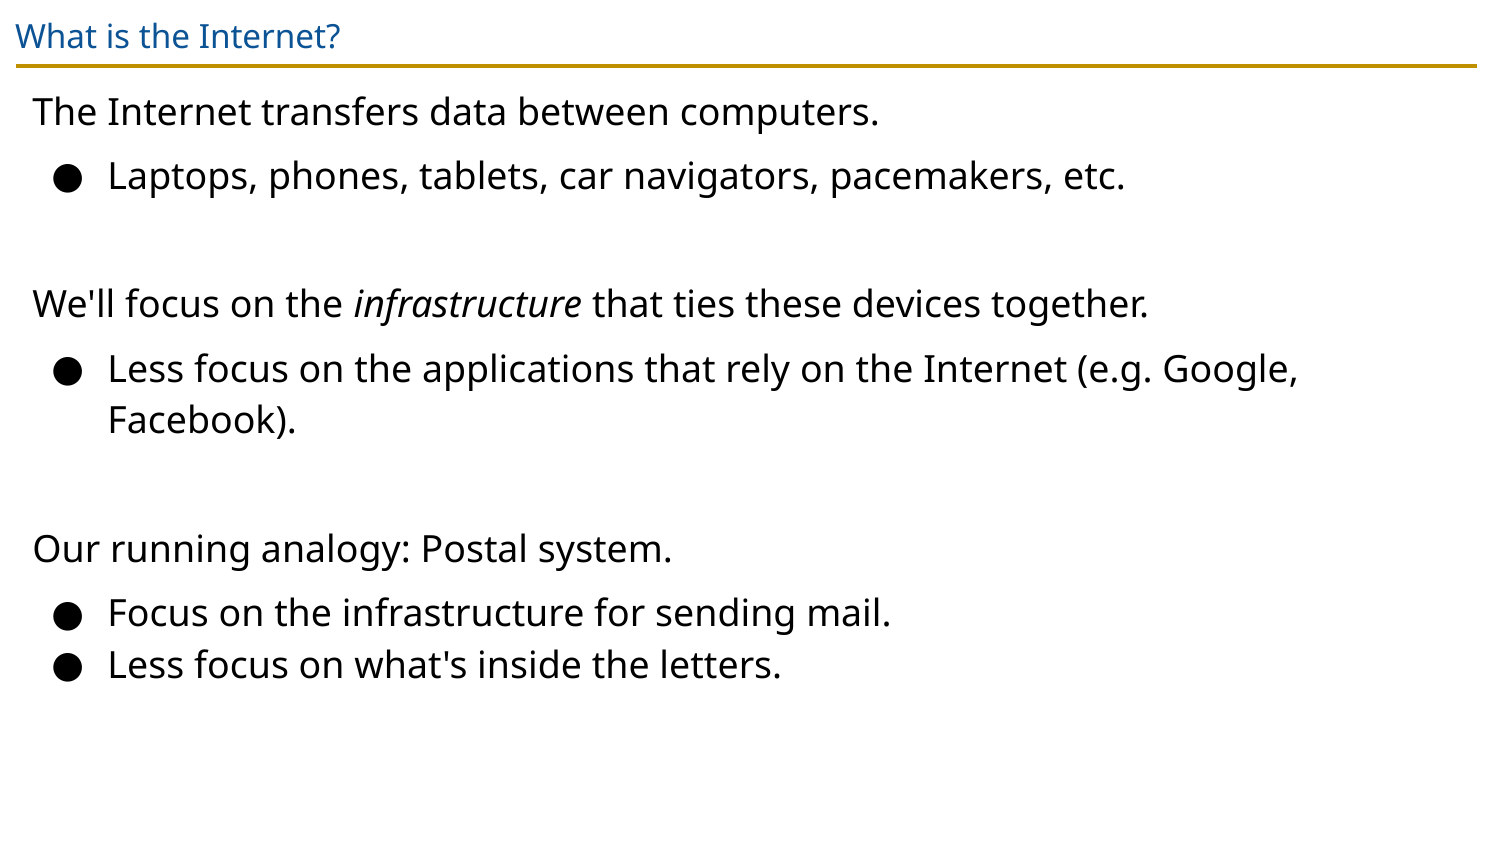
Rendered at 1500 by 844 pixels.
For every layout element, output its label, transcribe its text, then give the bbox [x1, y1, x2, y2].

list The Internet transfers data between computers. Laptops, phones, tablets, car navigators, pacemakers, etc. We'll focus on the infrastructure that ties these devices together. Less focus on the applications that rely on the Internet (e.g. Google, Facebook). Our running analogy: Postal system. Focus on the infrastructure for sending mail. Less focus on what's inside the letters. [17, 65, 1480, 810]
title What is the Internet? [0, 0, 1500, 65]
